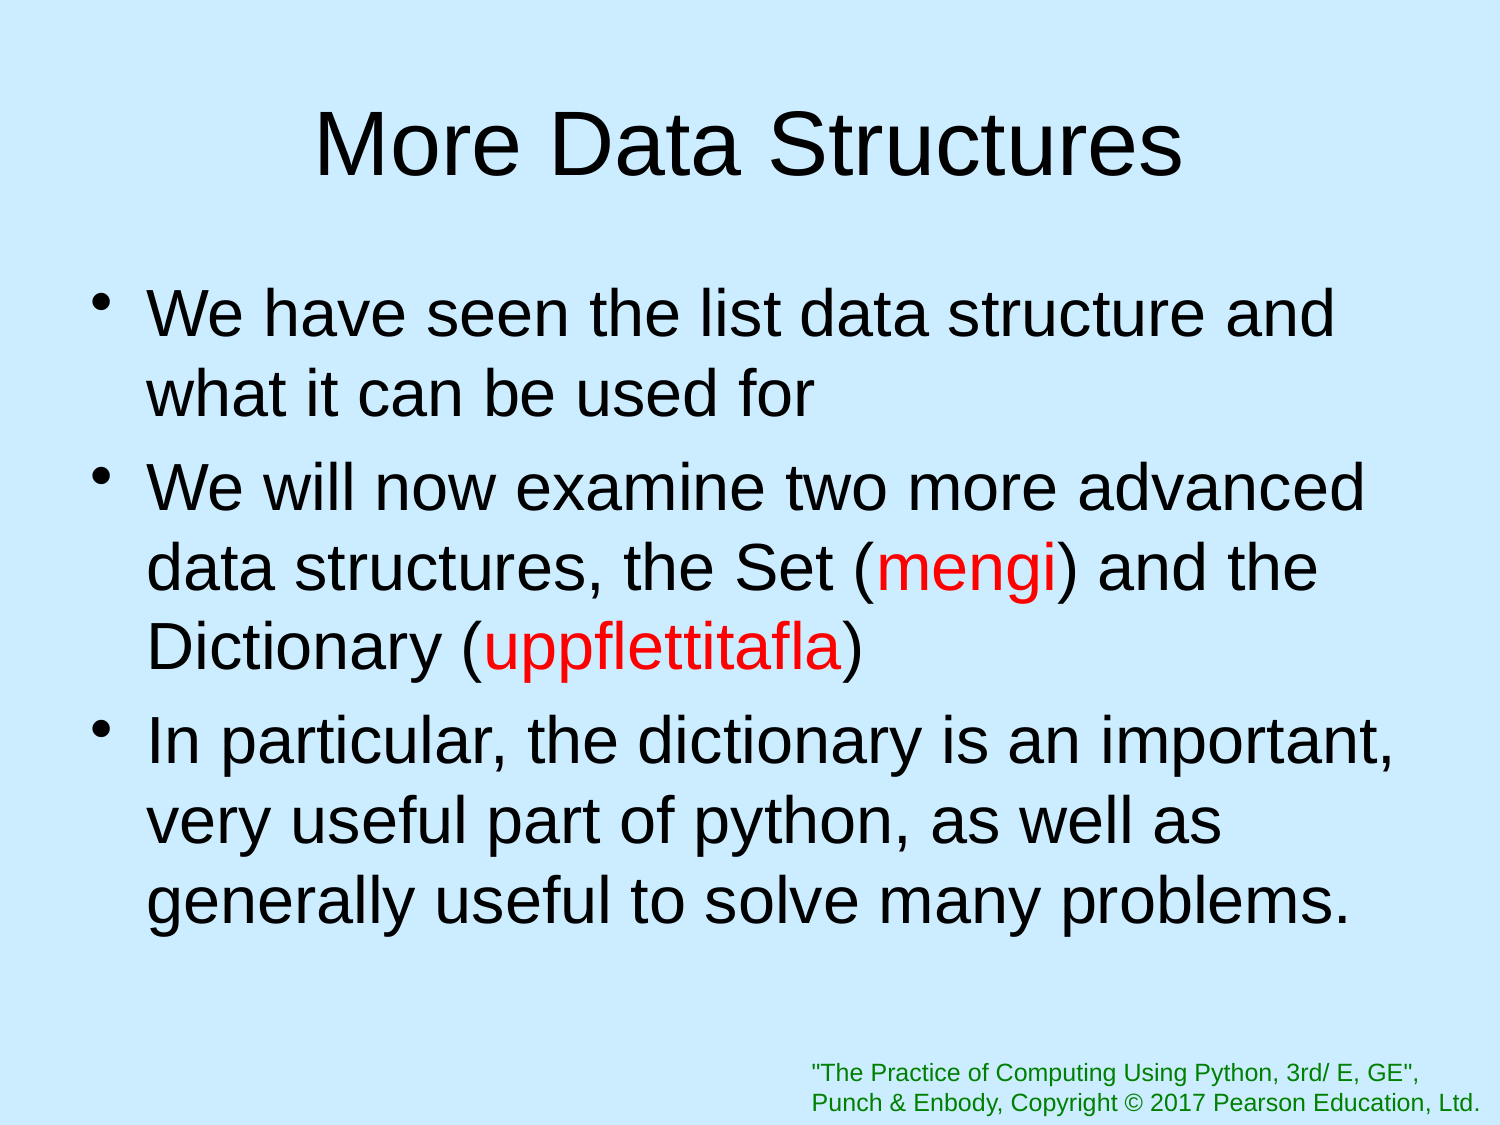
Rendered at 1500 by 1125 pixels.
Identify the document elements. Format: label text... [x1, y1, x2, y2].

list We have seen the list data structure and what it can be used for We will now examine two more advanced data structures, the Set (mengi) and the Dictionary (uppflettitafla) In particular, the dictionary is an important, very useful part of python, as well as generally useful to solve many problems. [75, 262, 1425, 1005]
title More Data Structures [75, 45, 1425, 233]
